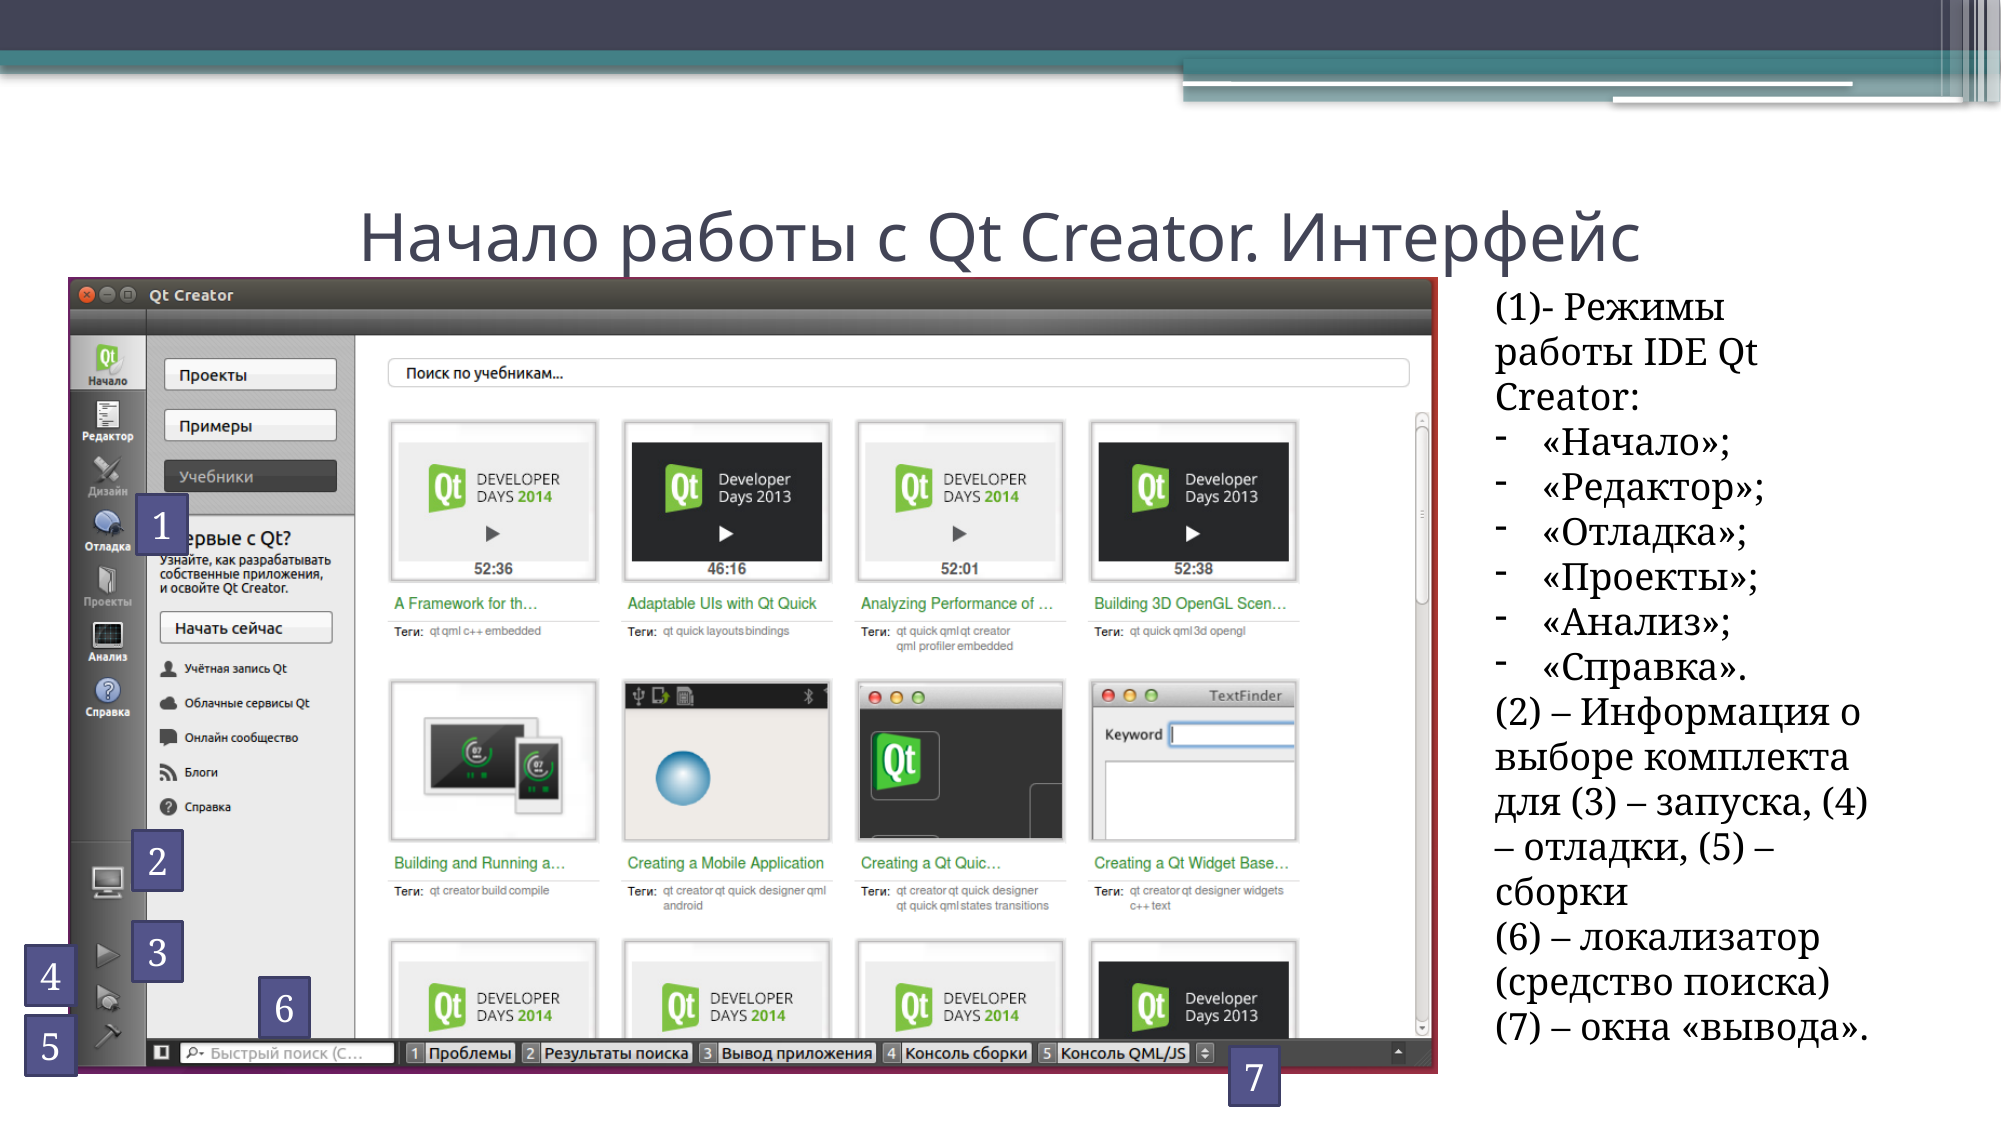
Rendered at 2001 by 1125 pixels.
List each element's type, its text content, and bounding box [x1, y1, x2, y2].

text_box 7 [1228, 1084, 1281, 1107]
text_box 5 [24, 1014, 62, 1077]
title Начало работы с Qt Creator. Интерфейс пользователя. [99, 187, 1900, 363]
text_box 4 [24, 944, 61, 1007]
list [68, 277, 1439, 1074]
text_box (1)- Режимы работы IDE Qt Creator: «Начало»; «Редактор»; «Отладка»; «Проекты»; «Анализ»; «Справка». (2) – Информация о выборе комплекта для (3) – запуска, (4) – отладки, (5) – сборки (6) – локализатор (средство поиска) (7) – окна «вывода». [1480, 275, 1887, 1056]
